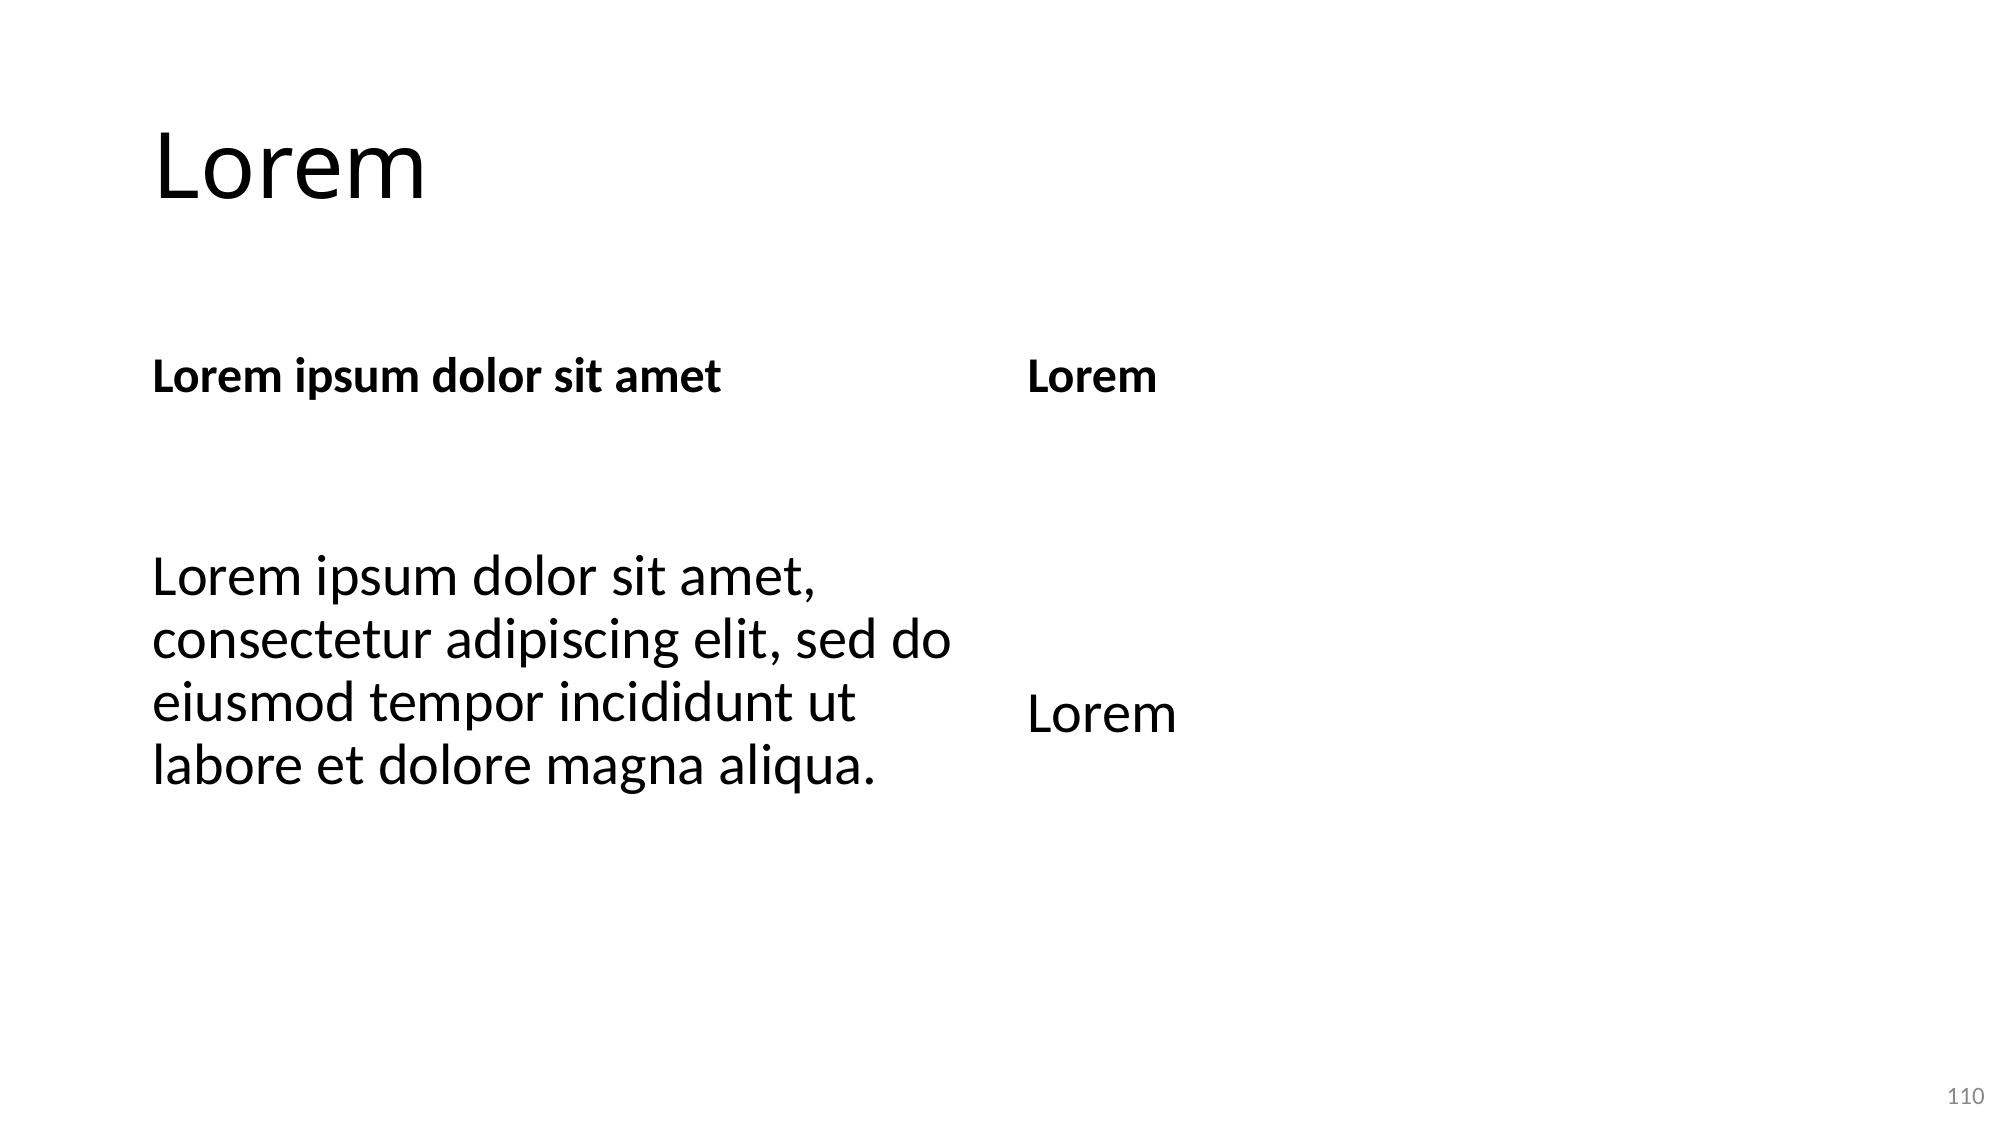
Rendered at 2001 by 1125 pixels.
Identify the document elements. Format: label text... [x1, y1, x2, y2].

slide_number 110 [1902, 1065, 2000, 1125]
list Lorem [1012, 275, 1863, 410]
title Lorem [137, 59, 1863, 278]
list Lorem ipsum dolor sit amet [137, 275, 984, 410]
list Lorem ipsum dolor sit amet, consectetur adipiscing elit, sed do eiusmod tempor incididunt ut labore et dolore magna aliqua. [137, 410, 984, 1016]
list Lorem [1012, 410, 1863, 1016]
